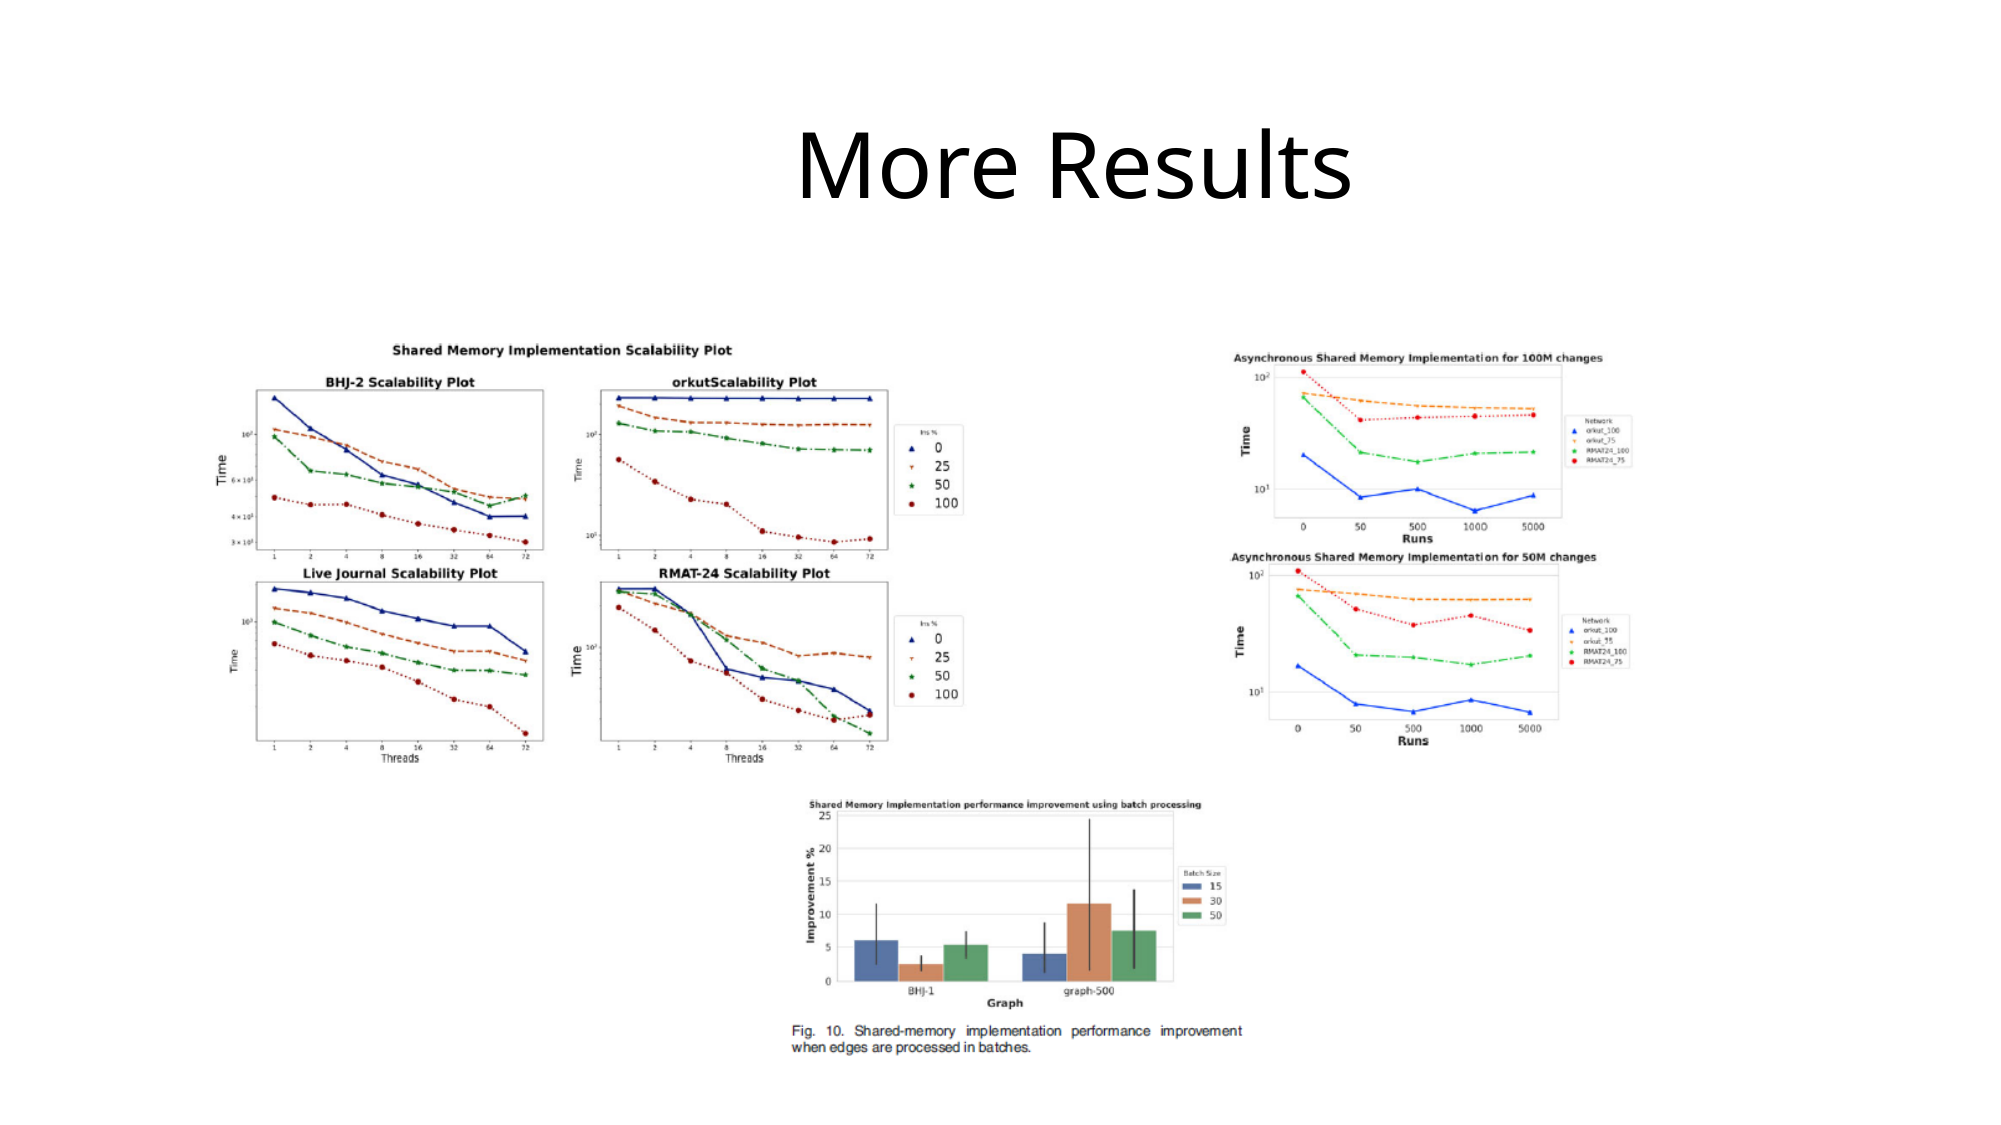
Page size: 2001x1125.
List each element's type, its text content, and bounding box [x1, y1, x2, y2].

title More Results [137, 59, 1863, 278]
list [164, 321, 1016, 775]
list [1180, 342, 1674, 754]
picture [763, 788, 1267, 1066]
